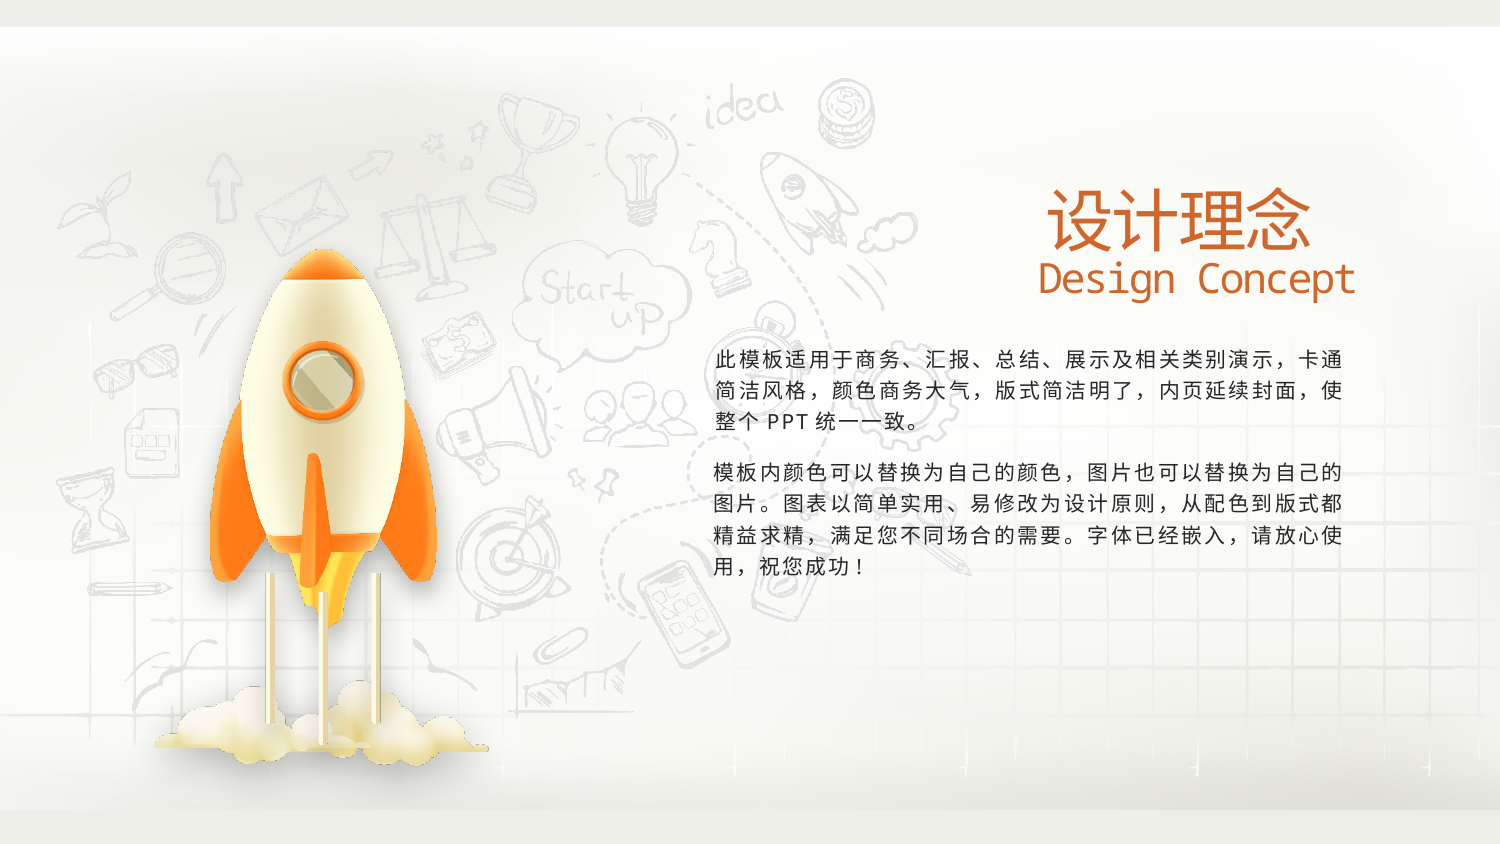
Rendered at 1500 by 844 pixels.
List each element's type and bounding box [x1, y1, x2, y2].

text_box [701, 332, 1360, 588]
picture [40, 66, 987, 727]
text_box [1030, 170, 1355, 311]
text_box [140, 237, 495, 780]
